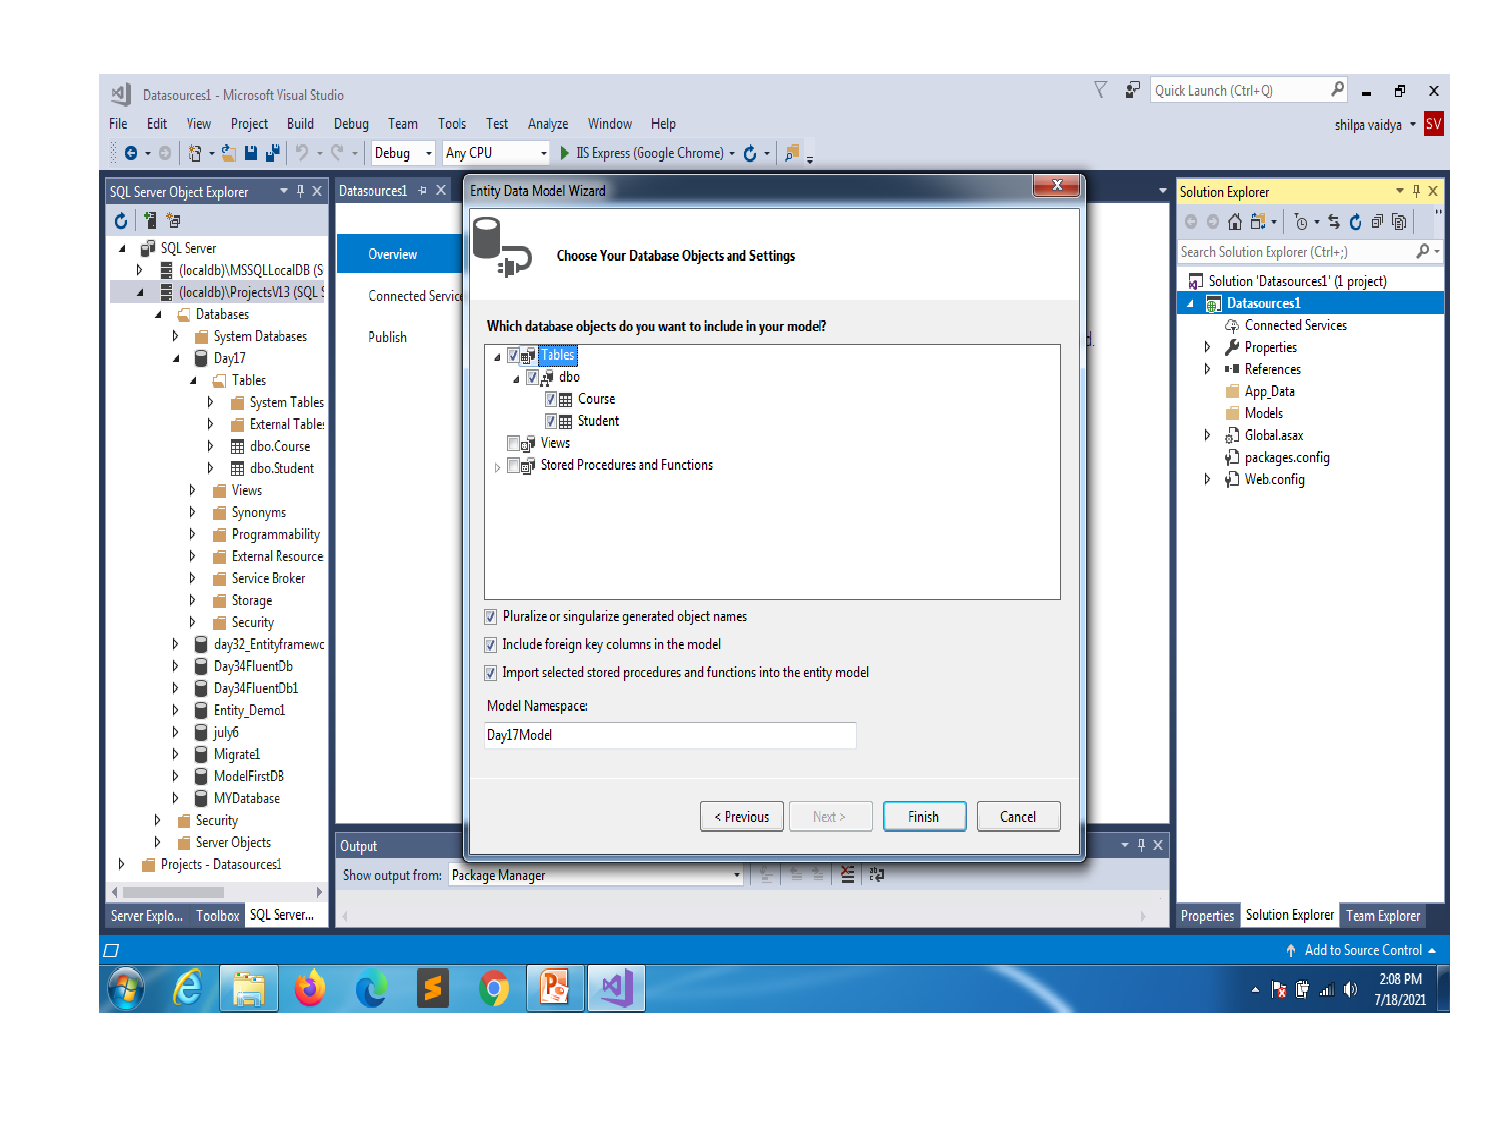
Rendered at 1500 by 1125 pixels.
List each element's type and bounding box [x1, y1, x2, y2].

picture [99, 74, 1451, 1013]
